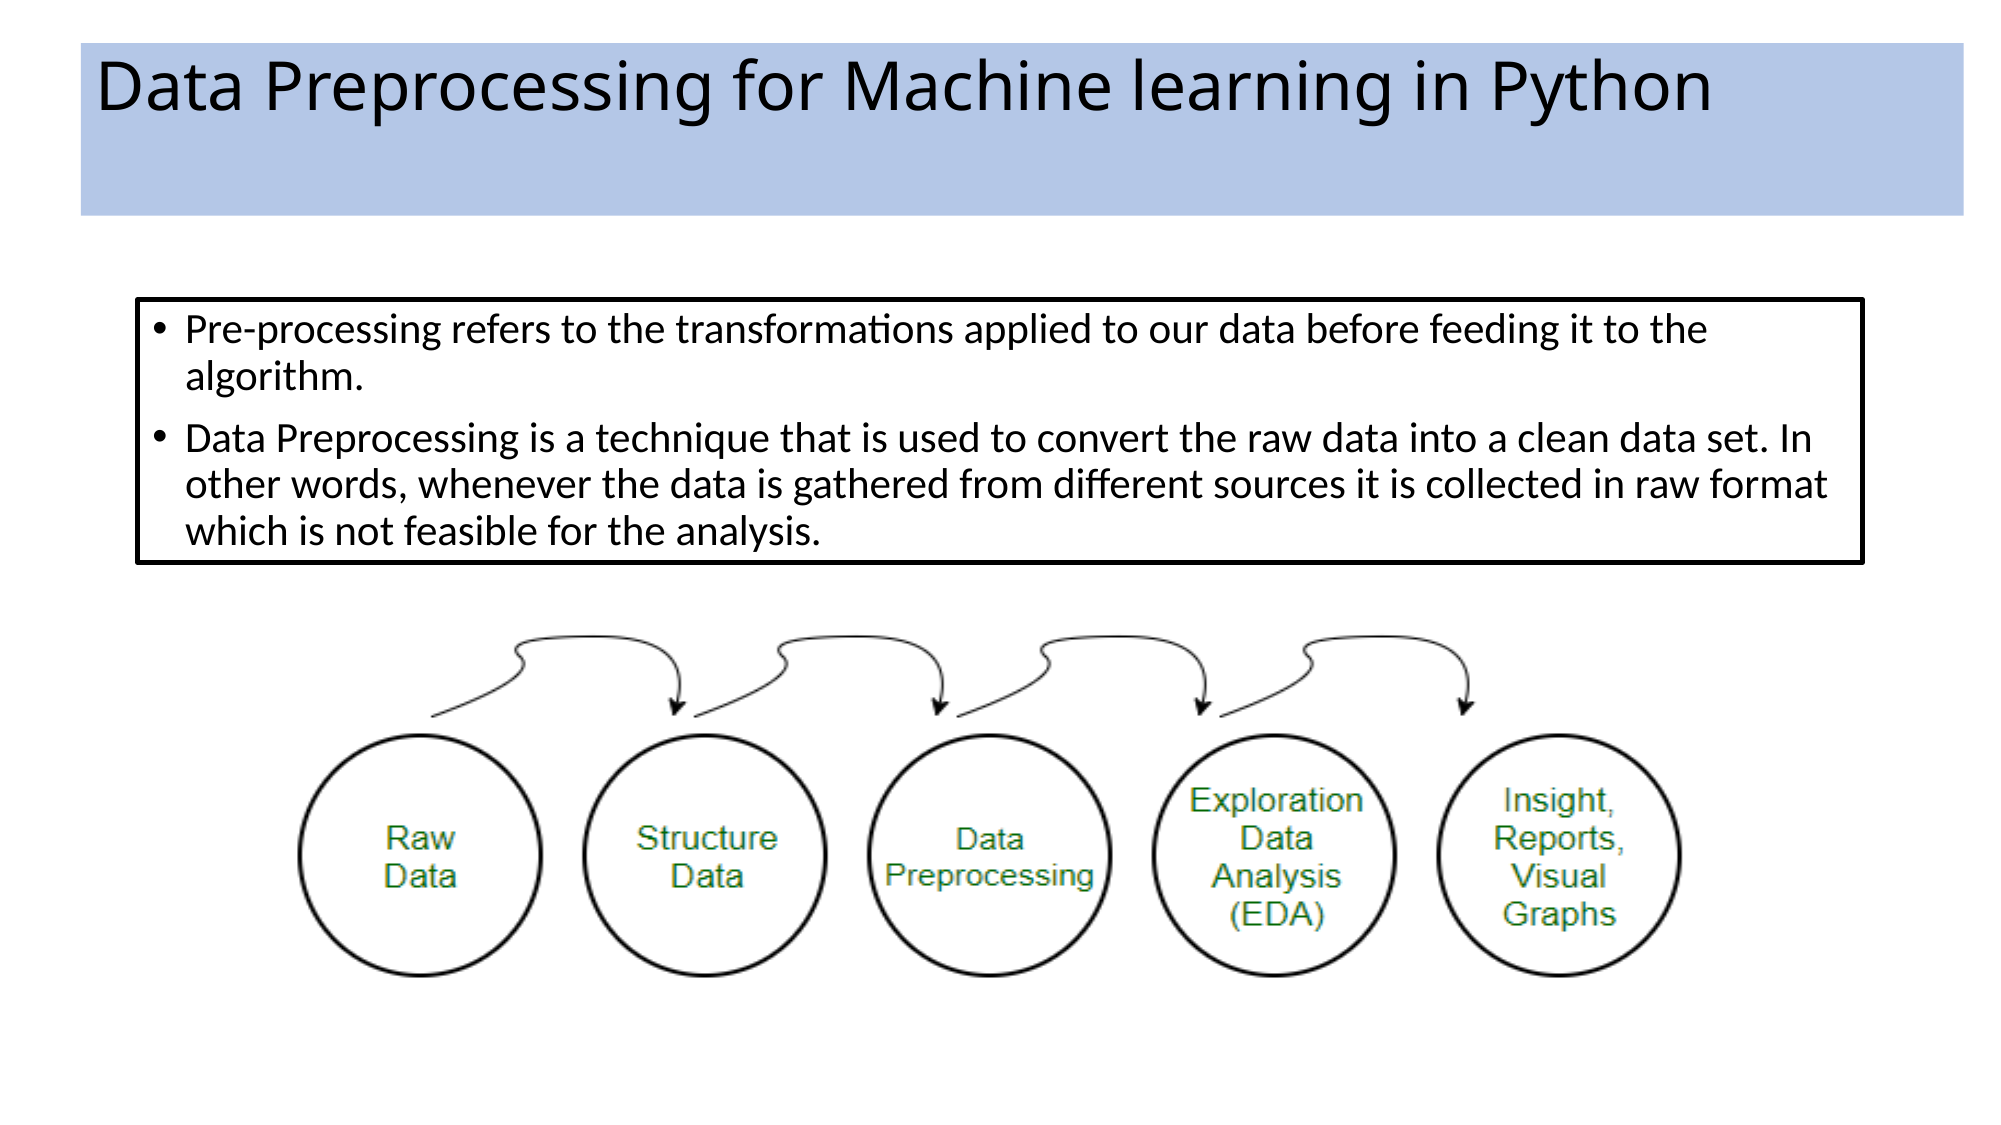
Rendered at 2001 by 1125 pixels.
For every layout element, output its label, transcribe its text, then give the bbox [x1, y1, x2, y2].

list Pre-processing refers to the transformations applied to our data before feeding it to the algorithm. Data Preprocessing is a technique that is used to convert the raw data into a clean data set. In other words, whenever the data is gathered from different sources it is collected in raw format which is not feasible for the analysis. [137, 299, 1863, 563]
picture [261, 584, 1724, 1040]
title Data Preprocessing for Machine learning in Python [80, 43, 1964, 216]
